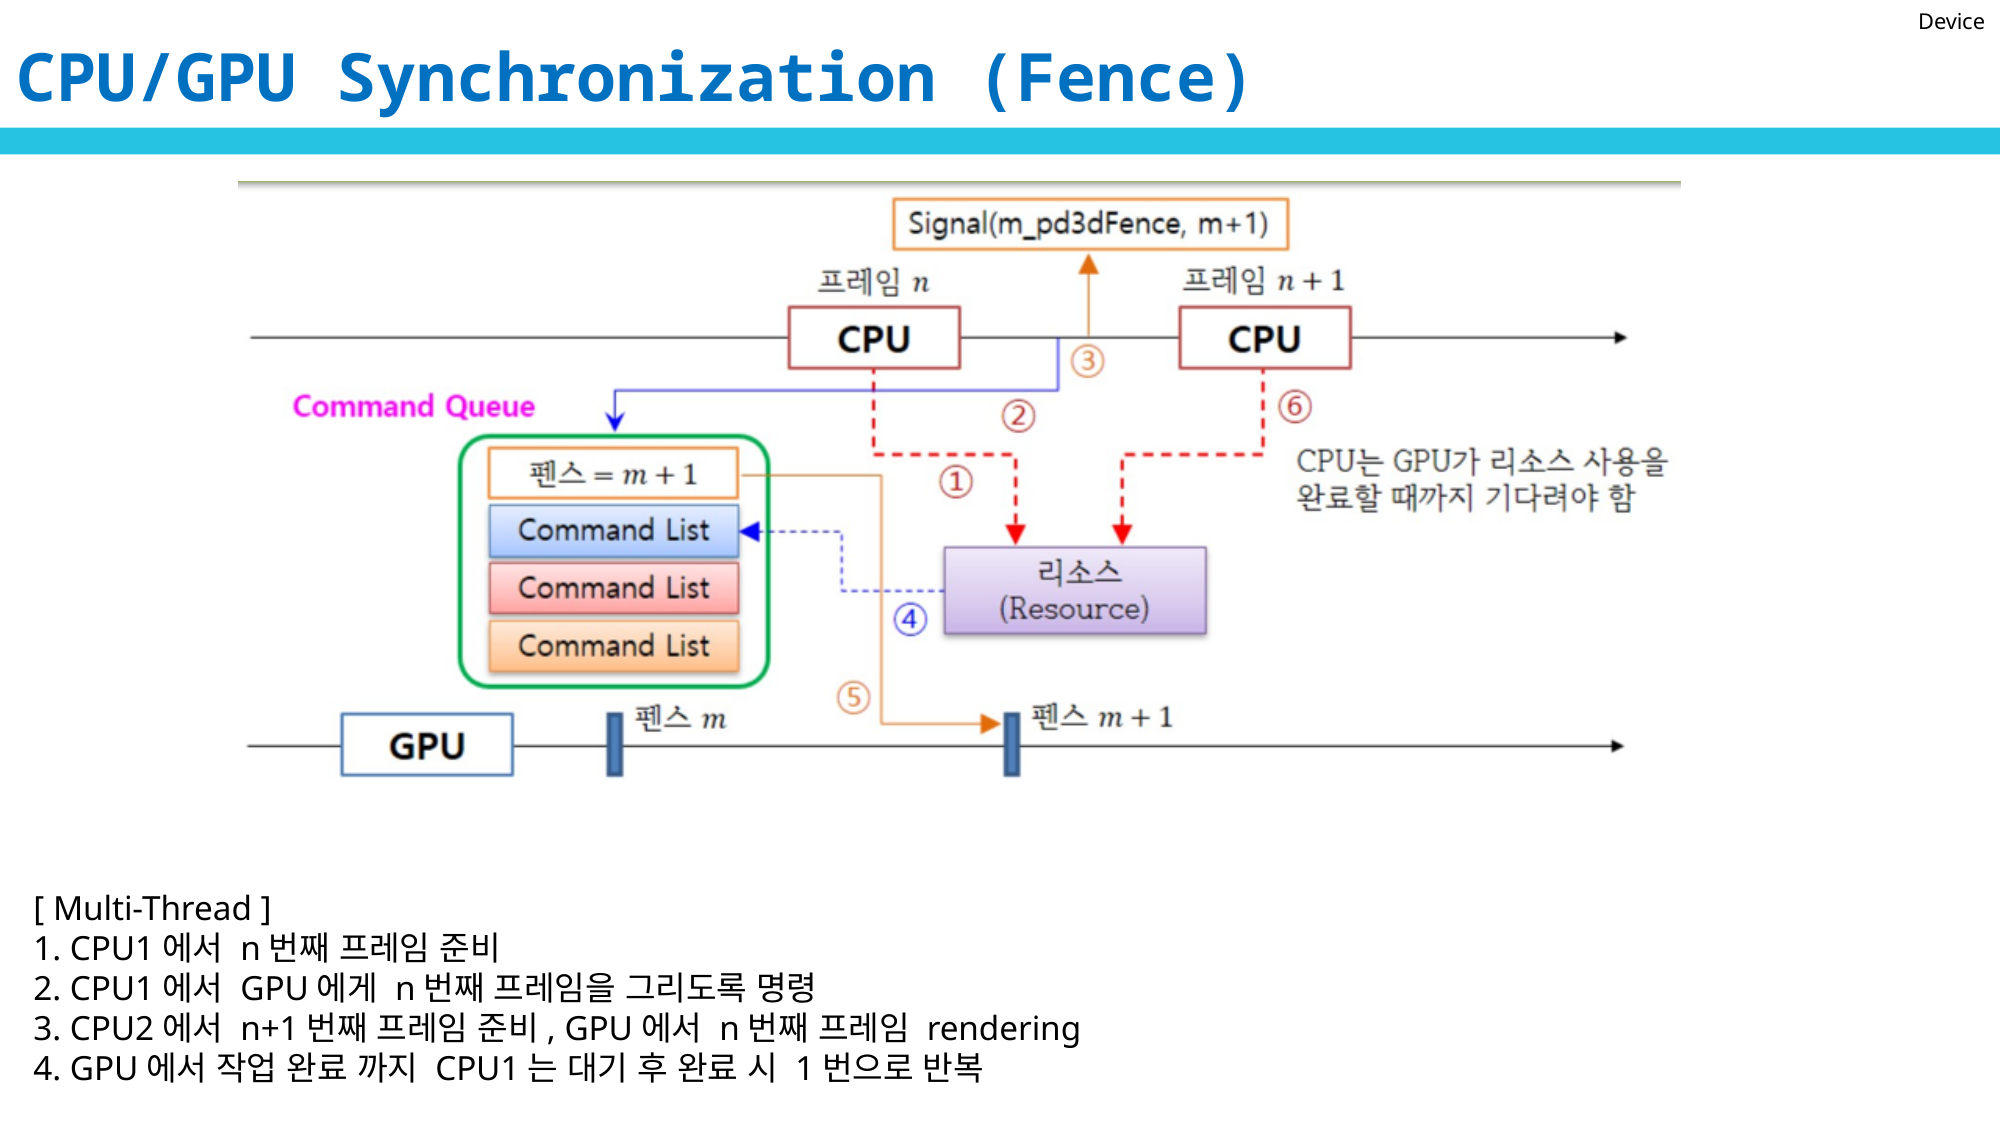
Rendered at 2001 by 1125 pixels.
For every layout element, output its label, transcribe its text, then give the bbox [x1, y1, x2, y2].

text_box [ Multi-Thread ] 1. CPU1에서 n번째 프레임 준비 2. CPU1에서 GPU에게 n번째 프레임을 그리도록 명령 3. CPU2에서 n+1번째 프레임 준비, GPU에서 n번째 프레임 rendering 4. GPU에서 작업 완료 까지 CPU1는 대기 후 완료 시 1번으로 반복 [18, 880, 1289, 1095]
picture [238, 181, 1681, 782]
text_box Device [1558, 0, 2000, 41]
text_box CPU/GPU Synchronization (Fence) [1, 27, 1272, 123]
